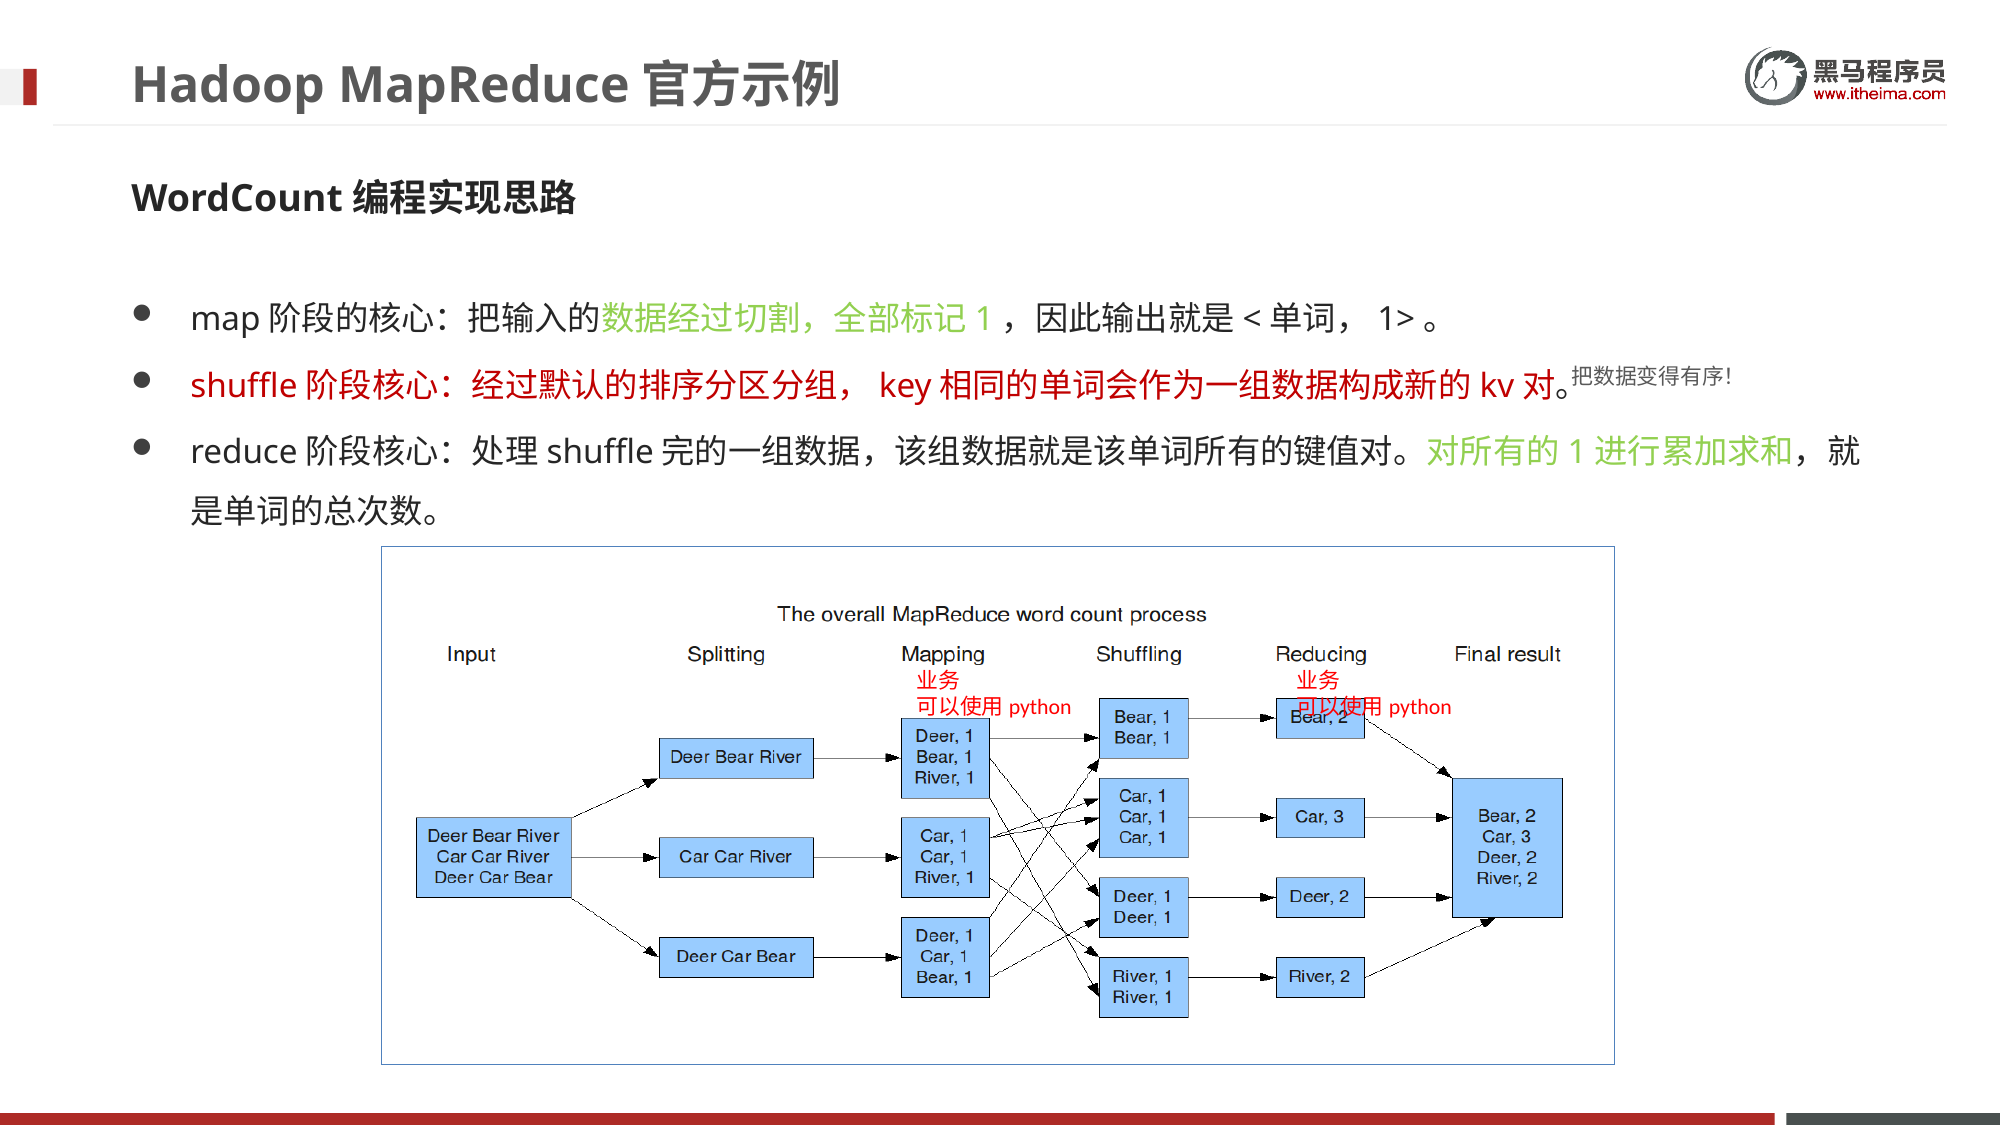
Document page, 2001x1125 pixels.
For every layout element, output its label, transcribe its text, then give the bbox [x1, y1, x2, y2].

title Hadoop MapReduce官方示例 [116, 40, 1556, 125]
text_box 把数据变得有序！ [1556, 355, 1761, 397]
picture [381, 546, 1615, 1066]
list WordCount编程实现思路 [116, 154, 1880, 239]
list map阶段的核心：把输入的数据经过切割，全部标记1，因此输出就是<单词，1>。 shuffle阶段核心：经过默认的排序分区分组，key相同的单词会作为一组数据构成新的kv对。 reduce阶段核心：处理shuffle完的一组数据，该组数据就是该单词所有的键值对。对所有的1进行累加求和，就是单词的总次数。 [116, 270, 1880, 963]
picture [1744, 46, 1946, 106]
